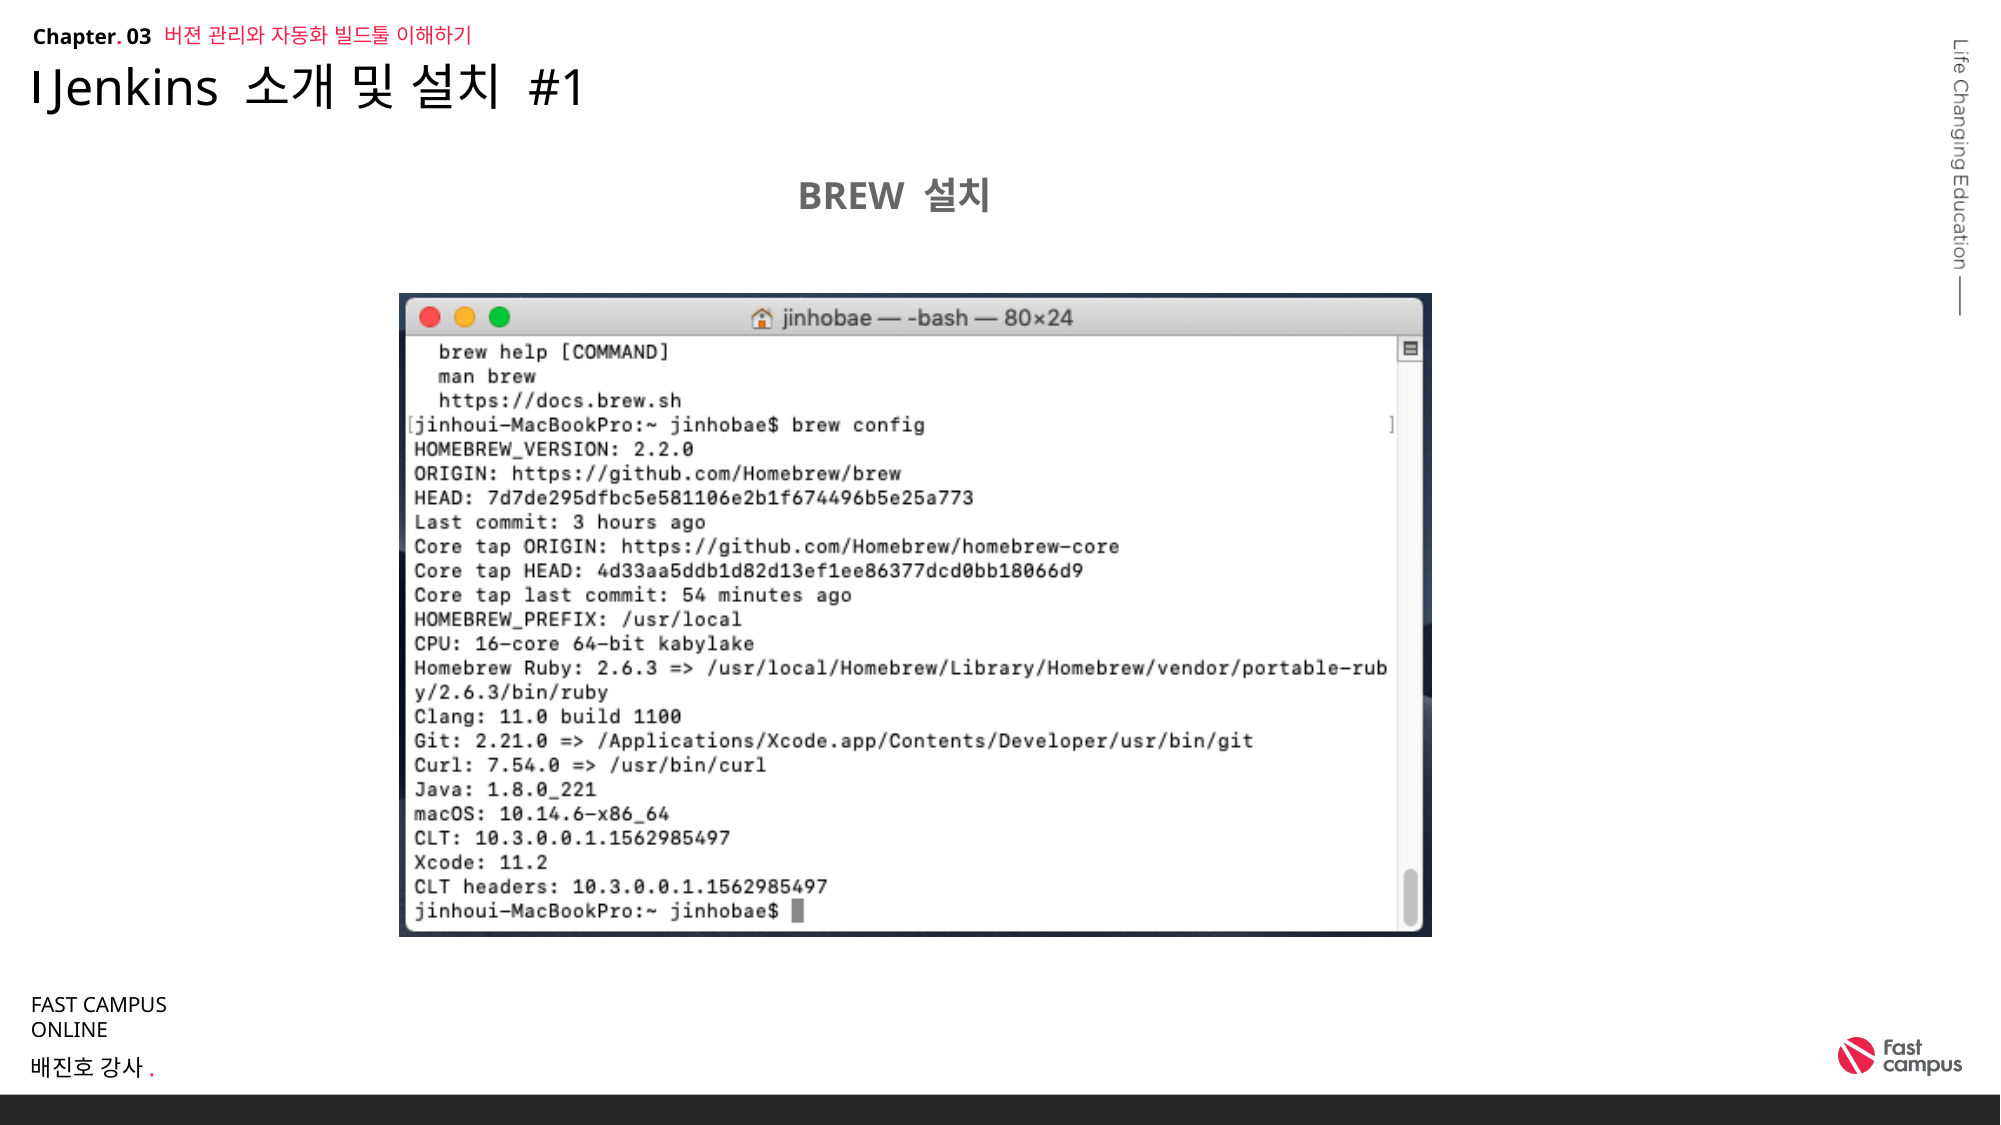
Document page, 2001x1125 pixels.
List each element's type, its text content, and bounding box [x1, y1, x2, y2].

list 03 [111, 18, 150, 55]
picture [399, 293, 1432, 937]
picture [1942, 23, 1981, 316]
list 버젼 관리와 자동화 빌드툴 이해하기 [150, 18, 552, 55]
text_box BREW 설치 [782, 164, 1008, 225]
picture [1838, 1037, 1962, 1076]
title Jenkins 소개 및 설치 #1 [36, 54, 1830, 111]
